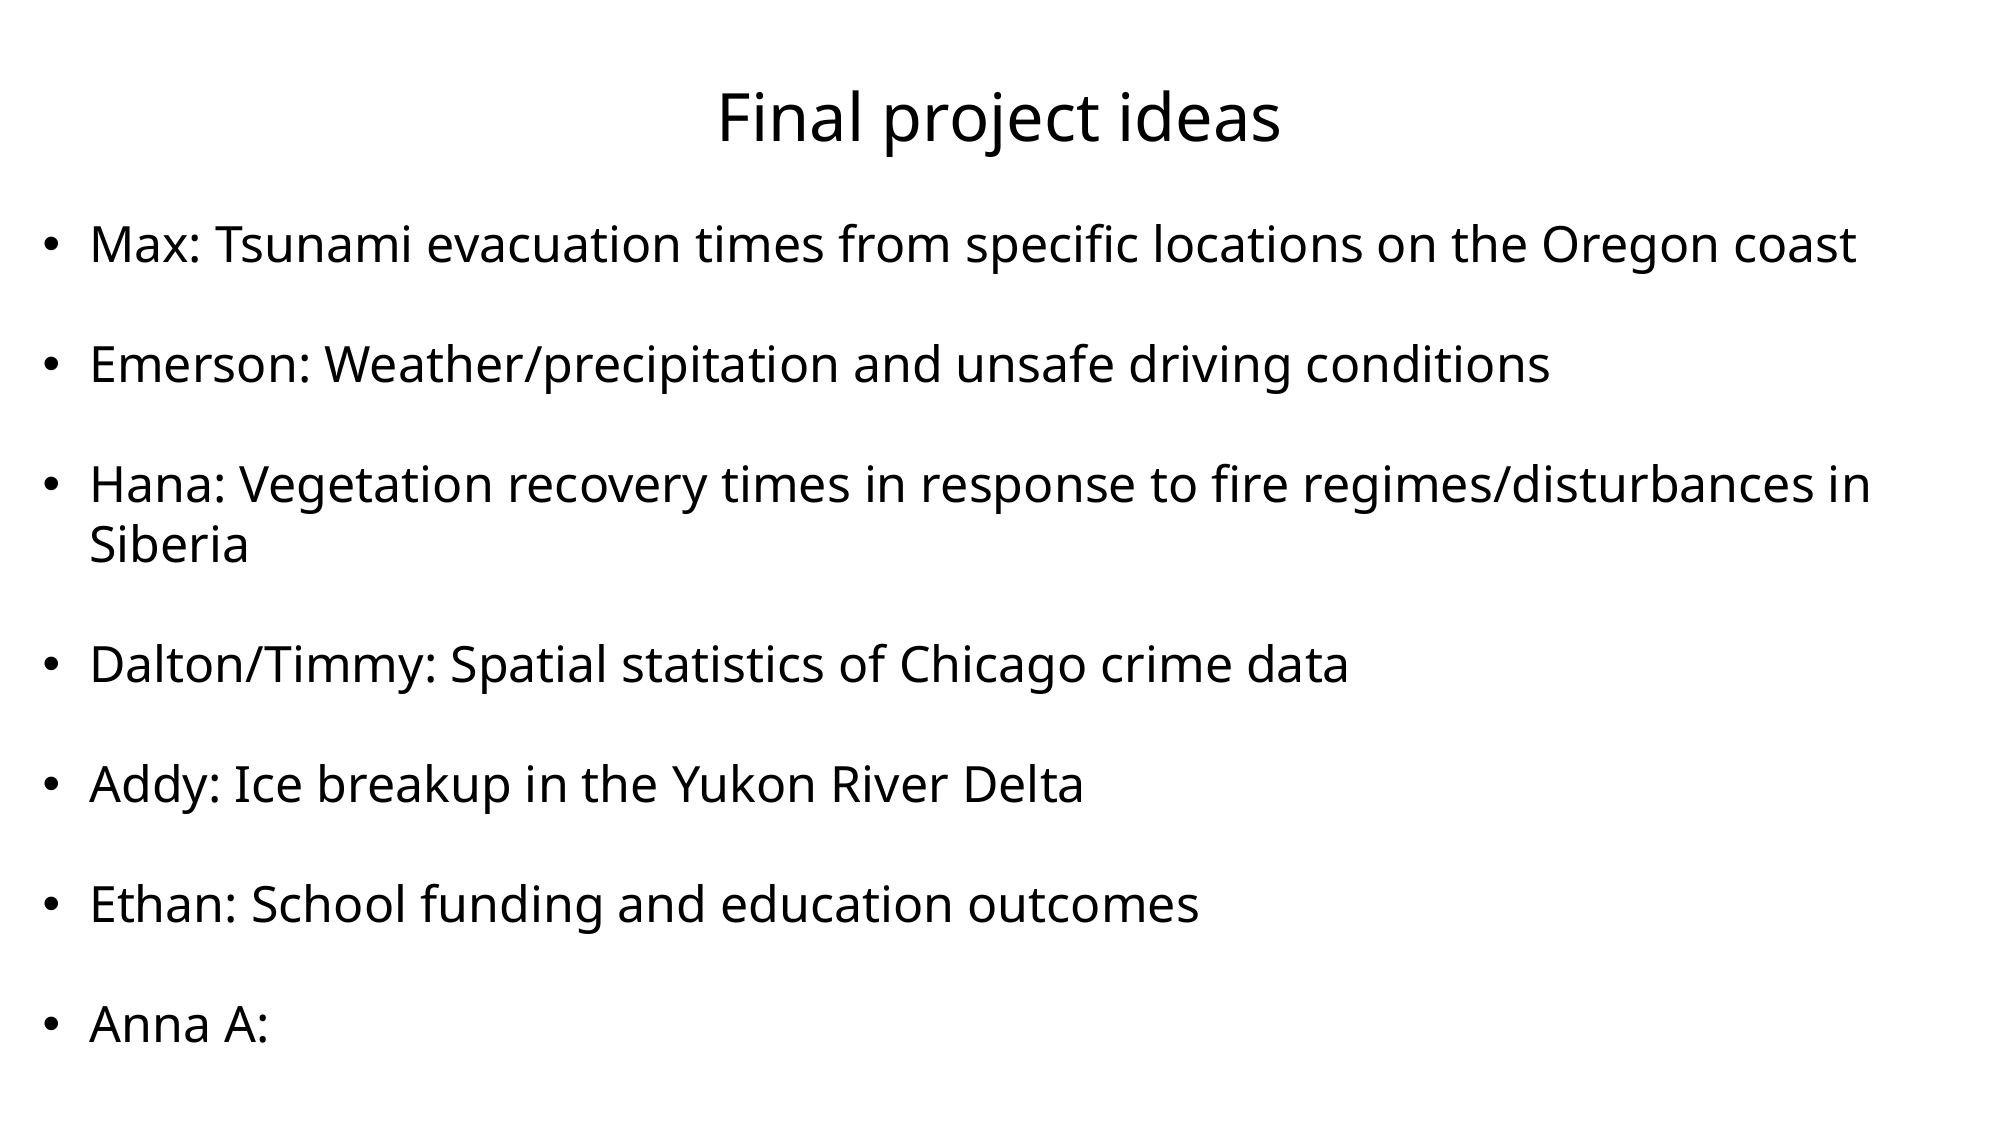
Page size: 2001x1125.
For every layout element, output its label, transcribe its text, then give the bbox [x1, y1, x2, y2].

text_box Final project ideas [204, 34, 1795, 175]
text_box Max: Tsunami evacuation times from specific locations on the Oregon coast Emerson: Weather/precipitation and unsafe driving conditions Hana: Vegetation recovery times in response to fire regimes/disturbances in Siberia Dalton/Timmy: Spatial statistics of Chicago crime data Addy: Ice breakup in the Yukon River Delta Ethan: School funding and education outcomes Anna A: [27, 205, 1981, 1061]
